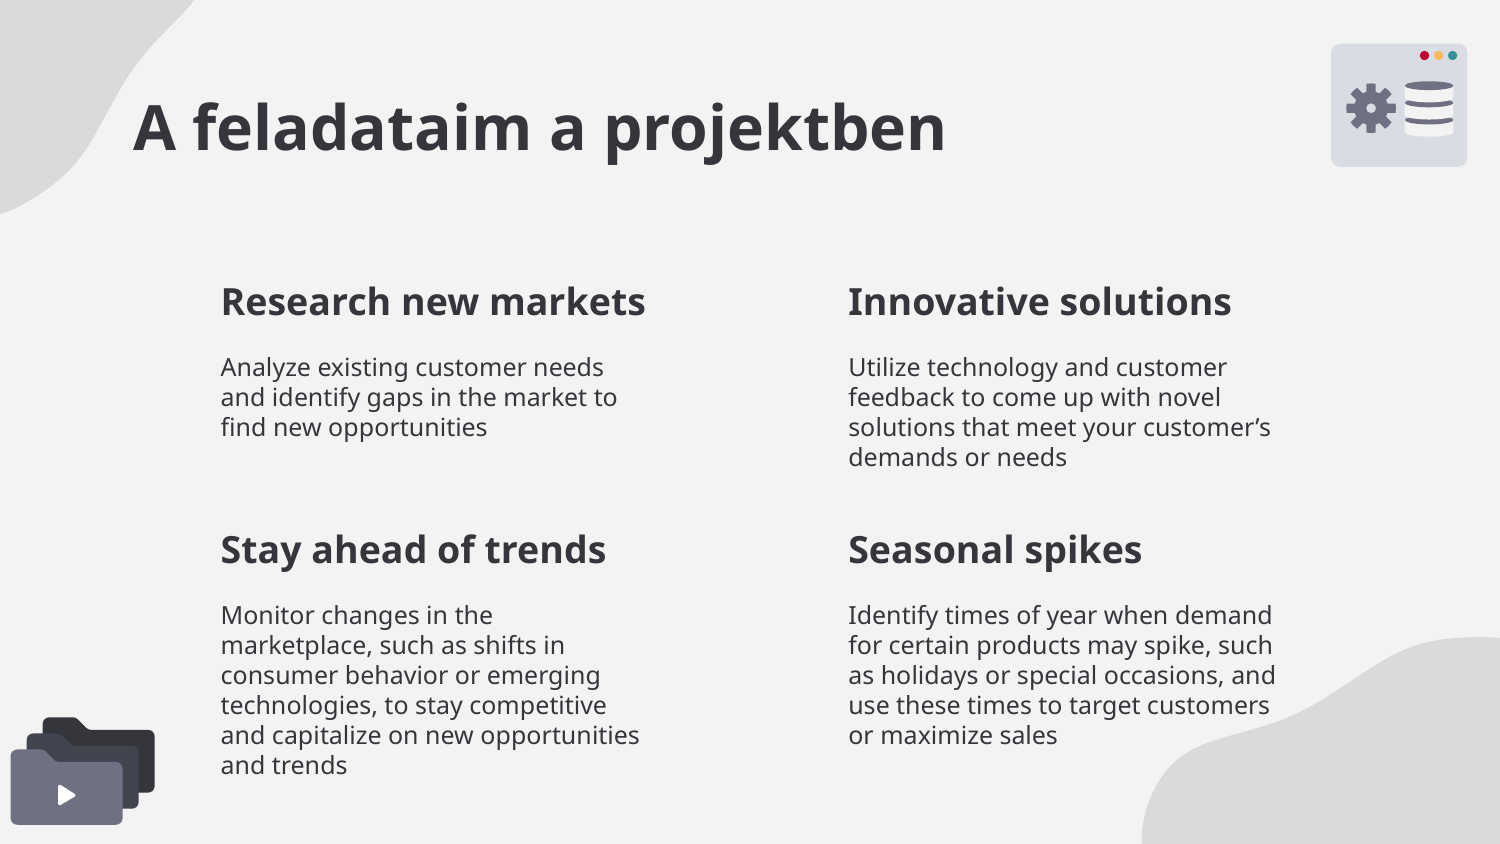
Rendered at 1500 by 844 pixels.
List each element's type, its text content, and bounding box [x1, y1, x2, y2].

subtitle Analyze existing customer needs and identify gaps in the market to find new opportunities [205, 339, 667, 508]
subtitle Seasonal spikes [833, 471, 1295, 587]
title A feladataim a projektben [118, 72, 1382, 167]
subtitle Research new markets [205, 223, 667, 339]
subtitle Utilize technology and customer feedback to come up with novel solutions that meet your customer’s demands or needs [833, 339, 1295, 471]
subtitle Stay ahead of trends [205, 508, 667, 584]
subtitle Identify times of year when demand for certain products may spike, such as holidays or special occasions, and use these times to target customers or maximize sales [833, 587, 1295, 756]
subtitle Innovative solutions [833, 223, 1295, 339]
subtitle Monitor changes in the marketplace, such as shifts in consumer behavior or emerging technologies, to stay competitive and capitalize on new opportunities and trends [205, 584, 667, 756]
